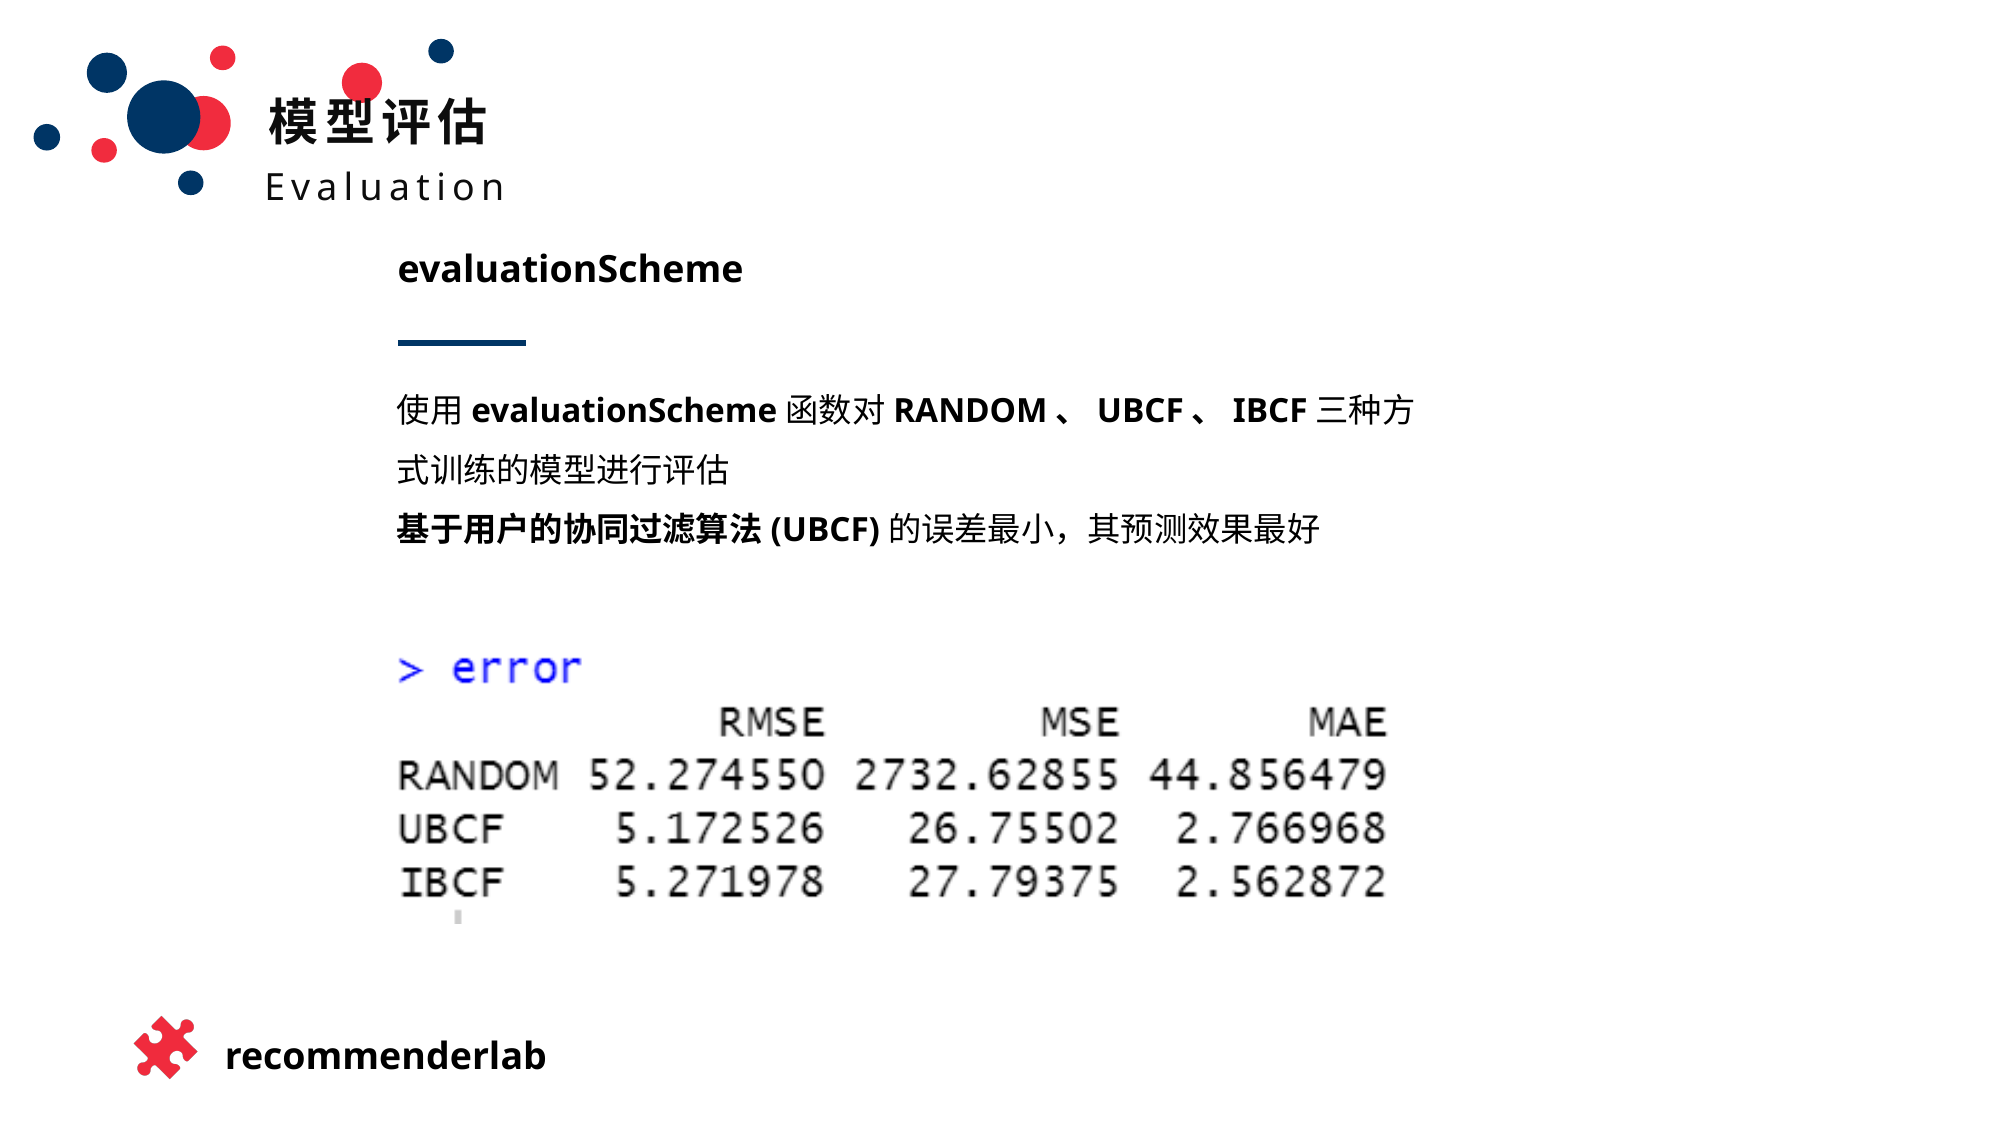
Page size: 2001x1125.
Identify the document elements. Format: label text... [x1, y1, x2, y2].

text_box [126, 79, 202, 155]
text_box [176, 169, 205, 197]
text_box [85, 51, 129, 94]
text_box [32, 122, 62, 152]
text_box [427, 37, 455, 65]
text_box [90, 136, 118, 164]
text_box 模型评估 [254, 82, 503, 155]
text_box [340, 61, 384, 82]
picture [127, 1011, 204, 1087]
text_box [188, 94, 232, 152]
text_box Evaluation [249, 155, 557, 215]
text_box [208, 44, 237, 72]
picture [382, 650, 1435, 924]
text_box evaluationScheme [382, 237, 759, 298]
text_box 使用evaluationScheme函数对RANDOM、UBCF、IBCF三种方式训练的模型进行评估 基于用户的协同过滤算法(UBCF)的误差最小，其预测效果最好 [382, 361, 1462, 556]
text_box recommenderlab [210, 1001, 690, 1084]
